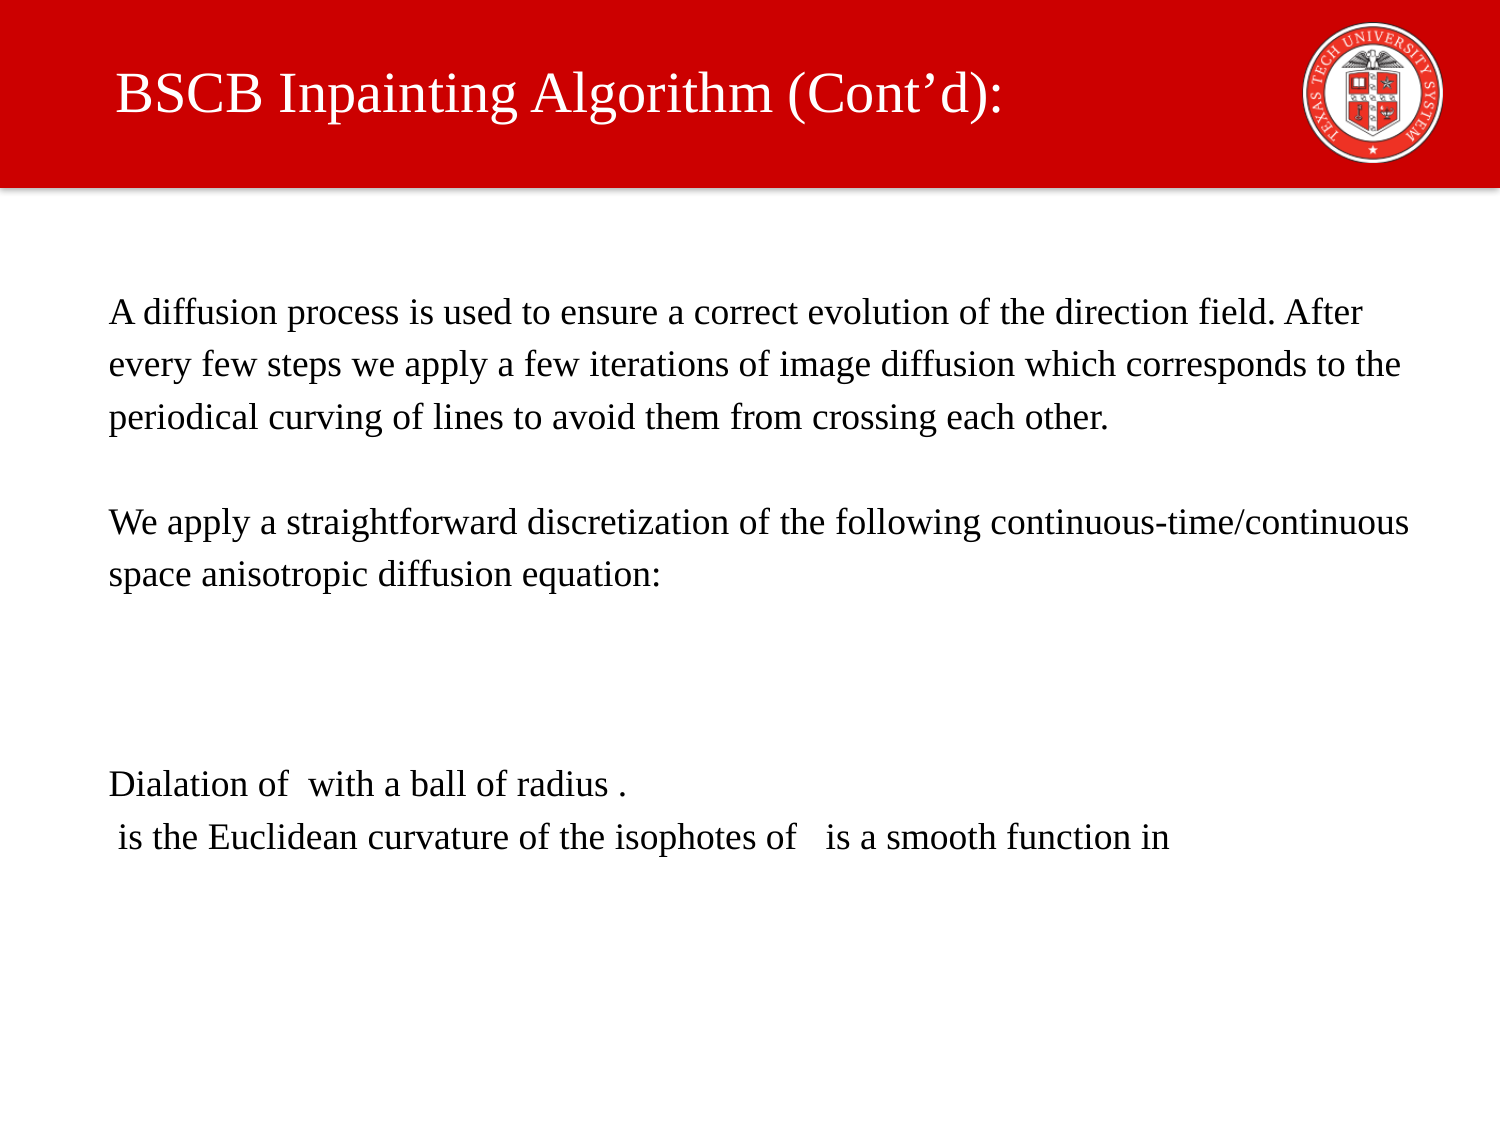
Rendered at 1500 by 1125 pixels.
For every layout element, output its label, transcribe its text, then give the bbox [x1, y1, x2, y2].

title BSCB Inpainting Algorithm (Cont’d): [100, 0, 1334, 184]
